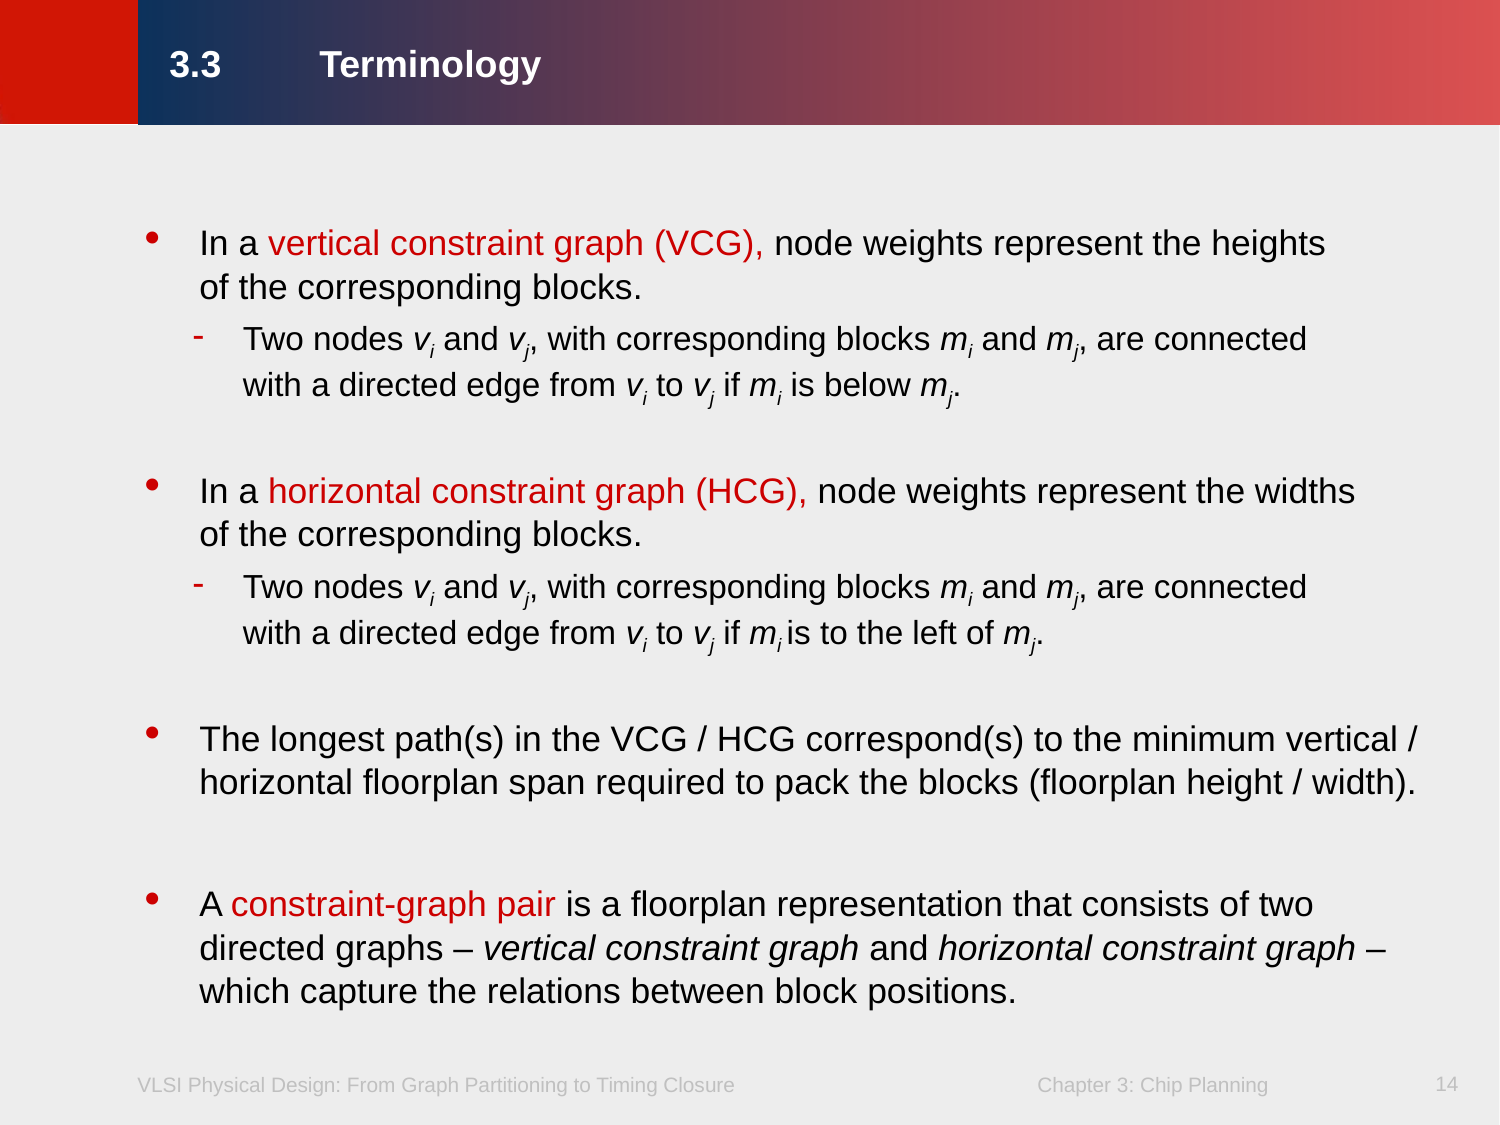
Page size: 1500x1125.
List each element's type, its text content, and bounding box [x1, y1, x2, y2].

picture [0, 0, 138, 124]
slide_number 14 [1297, 1061, 1475, 1109]
title 3.3 Terminology [138, 0, 1500, 125]
list In a vertical constraint graph (VCG), node weights represent the heights of the corresponding blocks. Two nodes vi and vj, with corresponding blocks mi and mj, are connected with a directed edge from vi to vj if mi is below mj. In a horizontal constraint graph (HCG), node weights represent the widths of the corresponding blocks. Two nodes vi and vj, with corresponding blocks mi and mj, are connected with a directed edge from vi to vj if mi is to the left of mj. The longest path(s) in the VCG / HCG correspond(s) to the minimum vertical / horizontal floorplan span required to pack the blocks (floorplan height / width). A constraint-graph pair is a floorplan representation that consists of two directed graphs – vertical constraint graph and horizontal constraint graph – which capture the relations between block positions. [114, 212, 1459, 1035]
